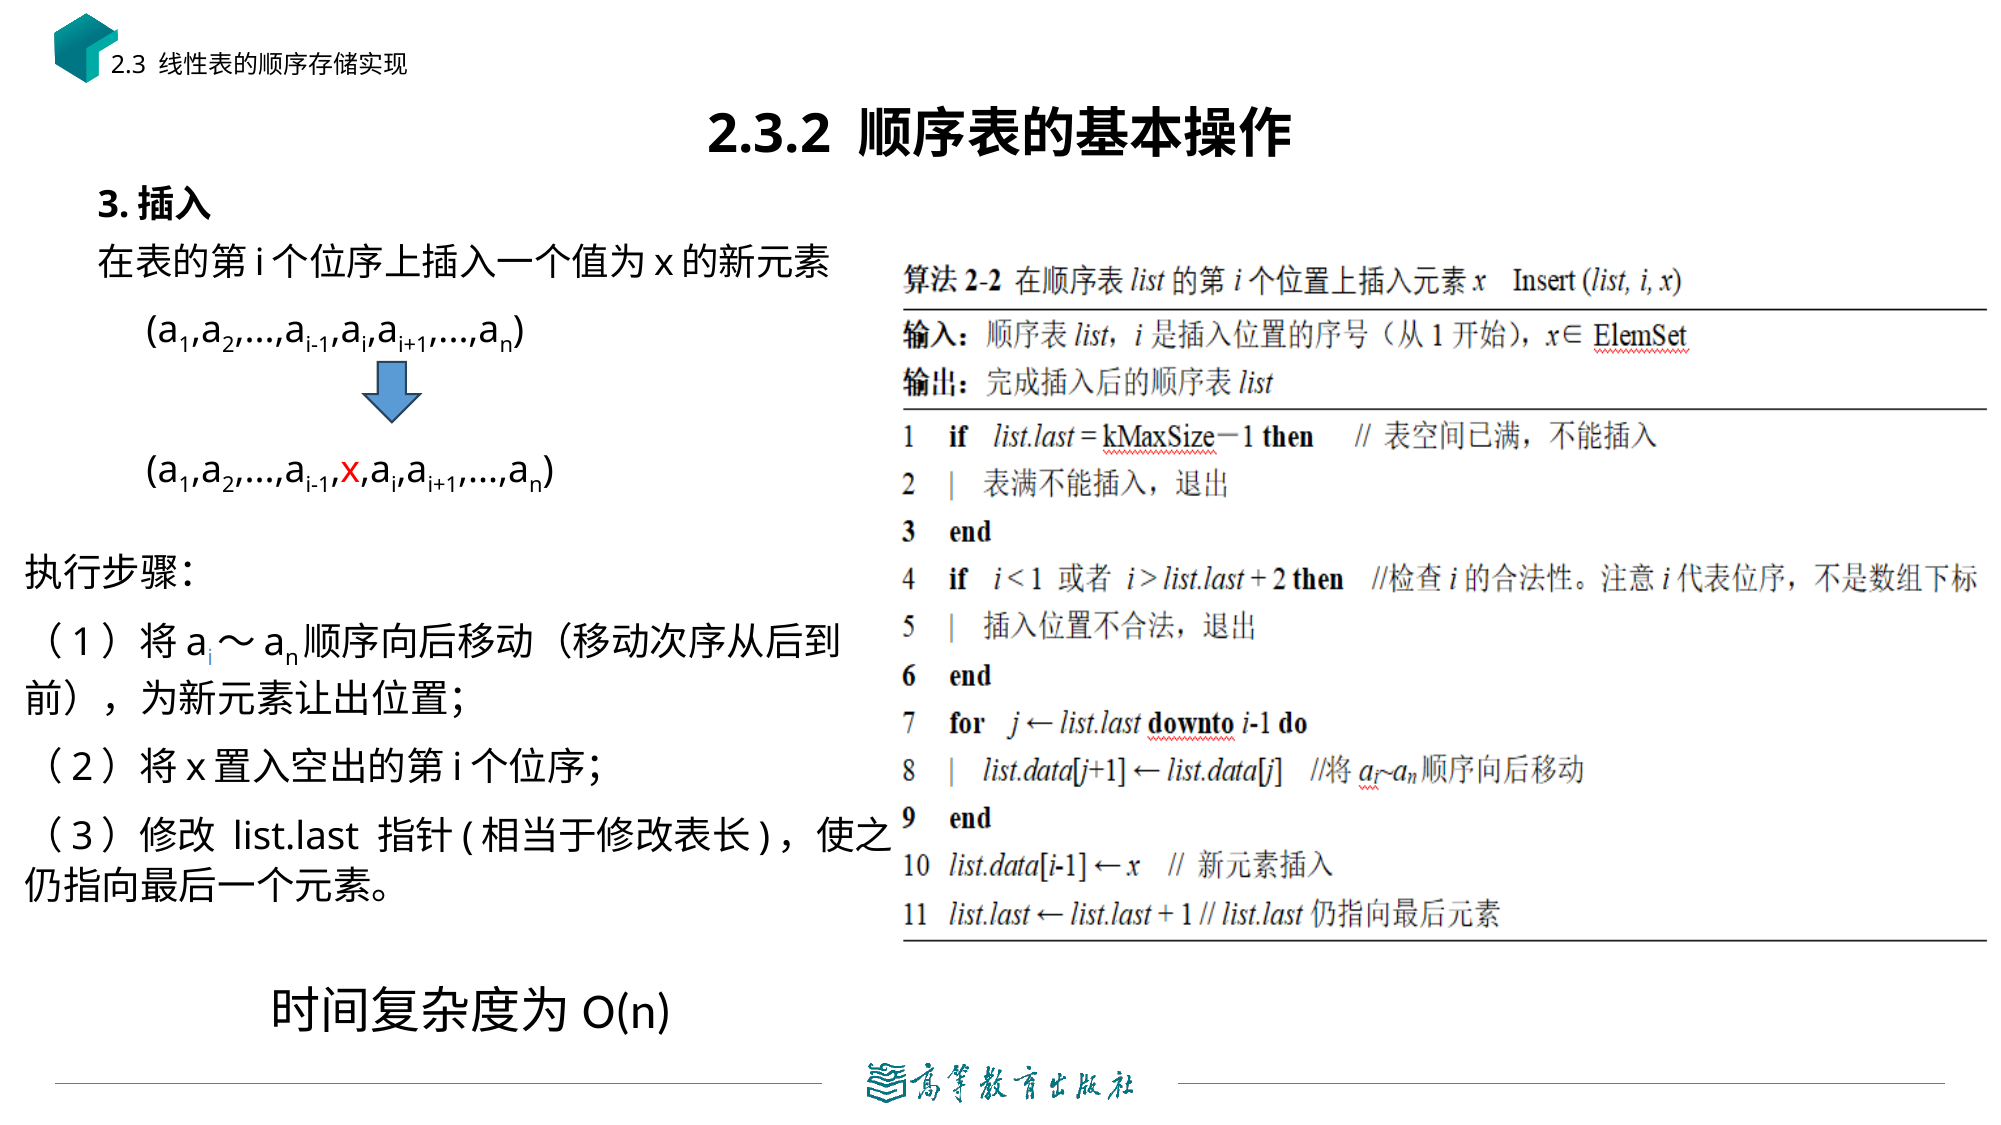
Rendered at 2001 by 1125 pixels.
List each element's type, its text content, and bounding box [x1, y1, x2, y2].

list 3.插入 在表的第i个位序上插入一个值为x的新元素 (a1,a2,...,ai-1,ai,ai+1,...,an) (a1,a2,...,ai-1,x,ai,ai+1,...,an) [82, 177, 987, 506]
text_box 执行步骤： （1）将ai～an顺序向后移动（移动次序从后到前），为新元素让出位置； （2）将x置入空出的第i个位序； （3）修改 list.last 指针(相当于修改表长)，使之仍指向最后一个元素。 [10, 536, 893, 918]
text_box 时间复杂度为O(n) [211, 971, 741, 1046]
title 2.3.2 顺序表的基本操作 [137, 92, 1863, 178]
picture [893, 257, 2000, 954]
picture [867, 1063, 1133, 1103]
text_box [361, 360, 423, 424]
subtitle 2.3 线性表的顺序存储实现 [95, 44, 894, 99]
